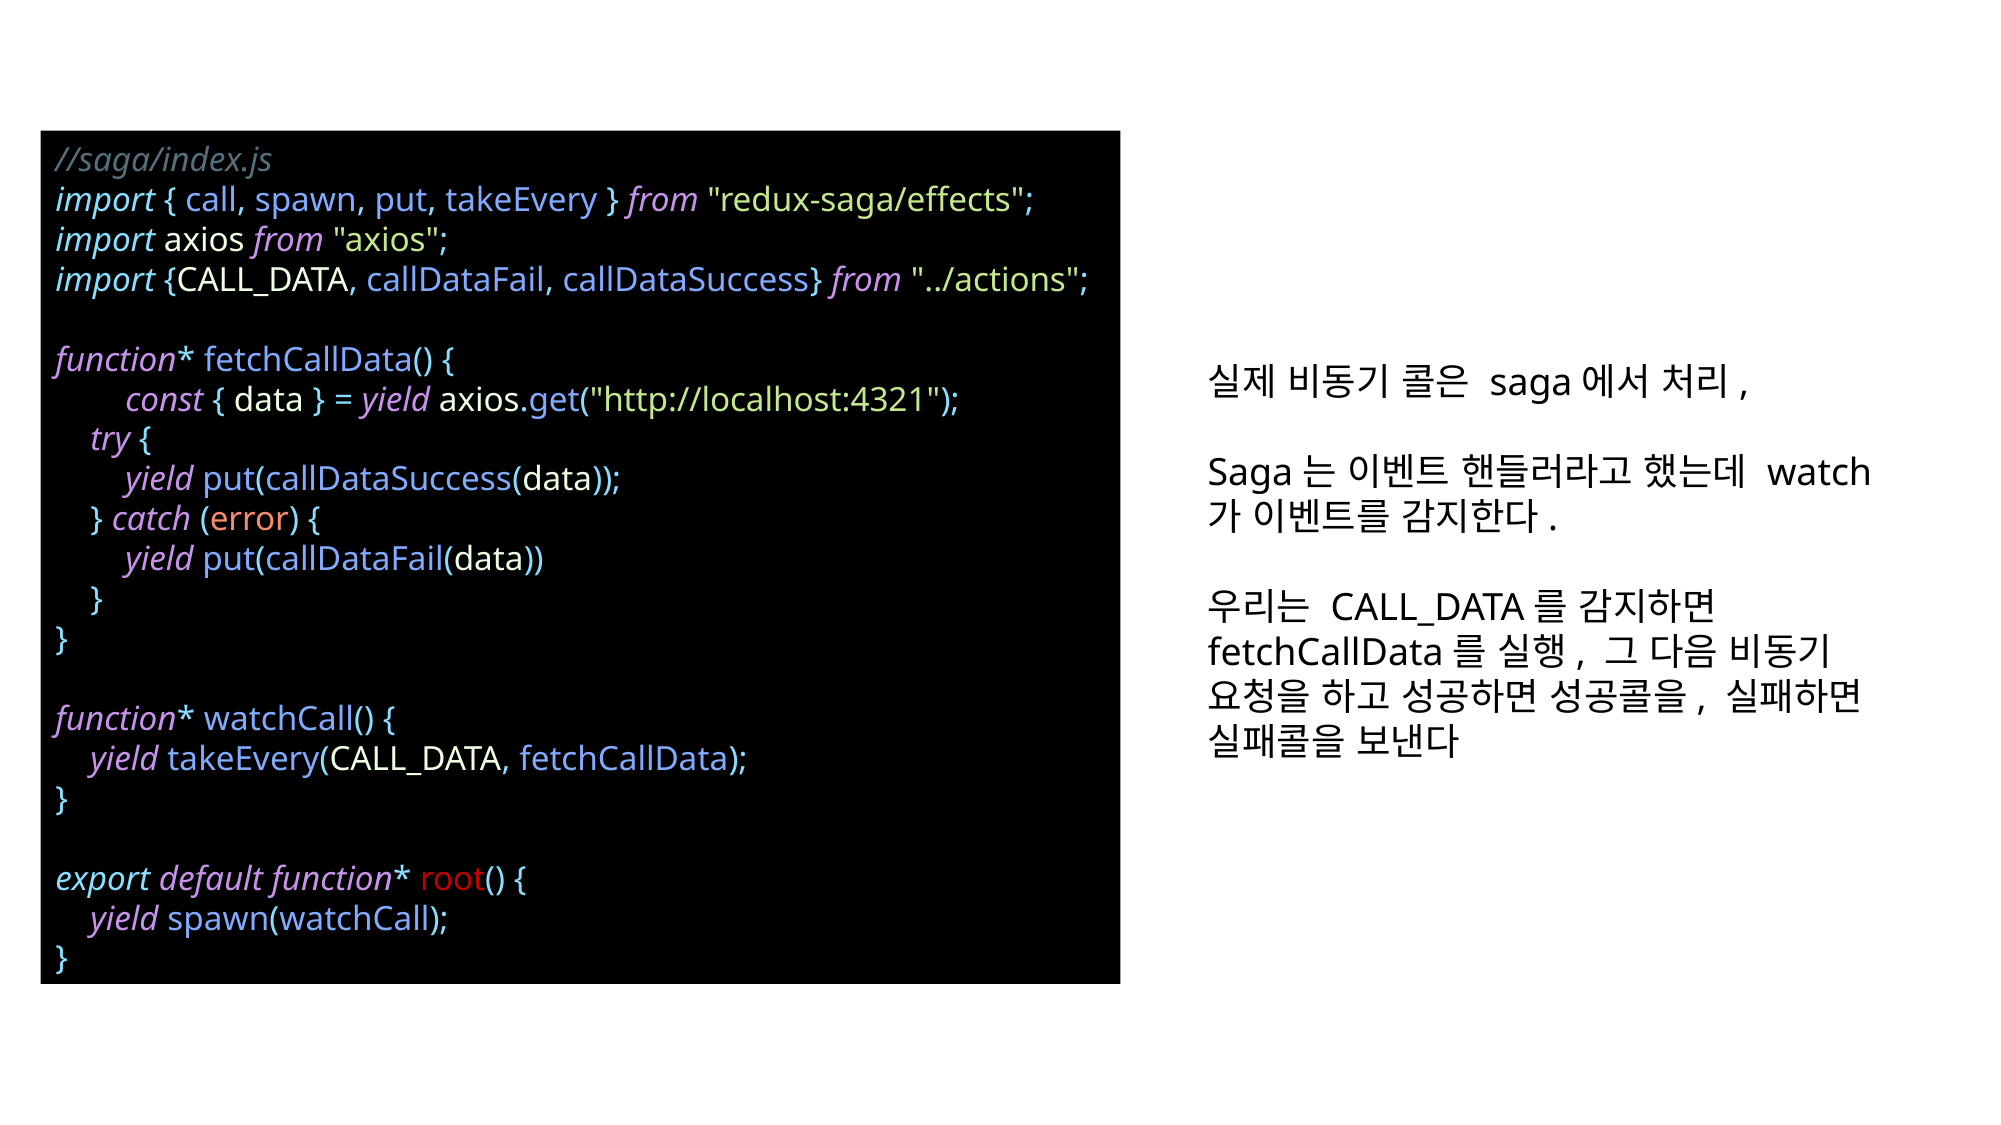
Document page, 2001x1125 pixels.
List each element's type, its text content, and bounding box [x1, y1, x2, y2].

text_box 실제 비동기 콜은 saga에서 처리, Saga는 이벤트 핸들러라고 했는데 watch가 이벤트를 감지한다. 우리는 CALL_DATA를 감지하면 fetchCallData를 실행, 그 다음 비동기 요청을 하고 성공하면 성공콜을, 실패하면 실패콜을 보낸다 [1192, 350, 1923, 771]
text_box //saga/index.js import { call, spawn, put, takeEvery } from "redux-saga/effects"; import axios from "axios"; import {CALL_DATA, callDataFail, callDataSuccess} from "../actions"; function* fetchCallData() { const { data } = yield axios.get("http://localhost:4321"); try { yield put(callDataSuccess(data)); } catch (error) { yield put(callDataFail(data)) } } function* watchCall() { yield takeEvery(CALL_DATA, fetchCallData); } export default function* root() { yield spawn(watchCall); } [40, 130, 1121, 984]
